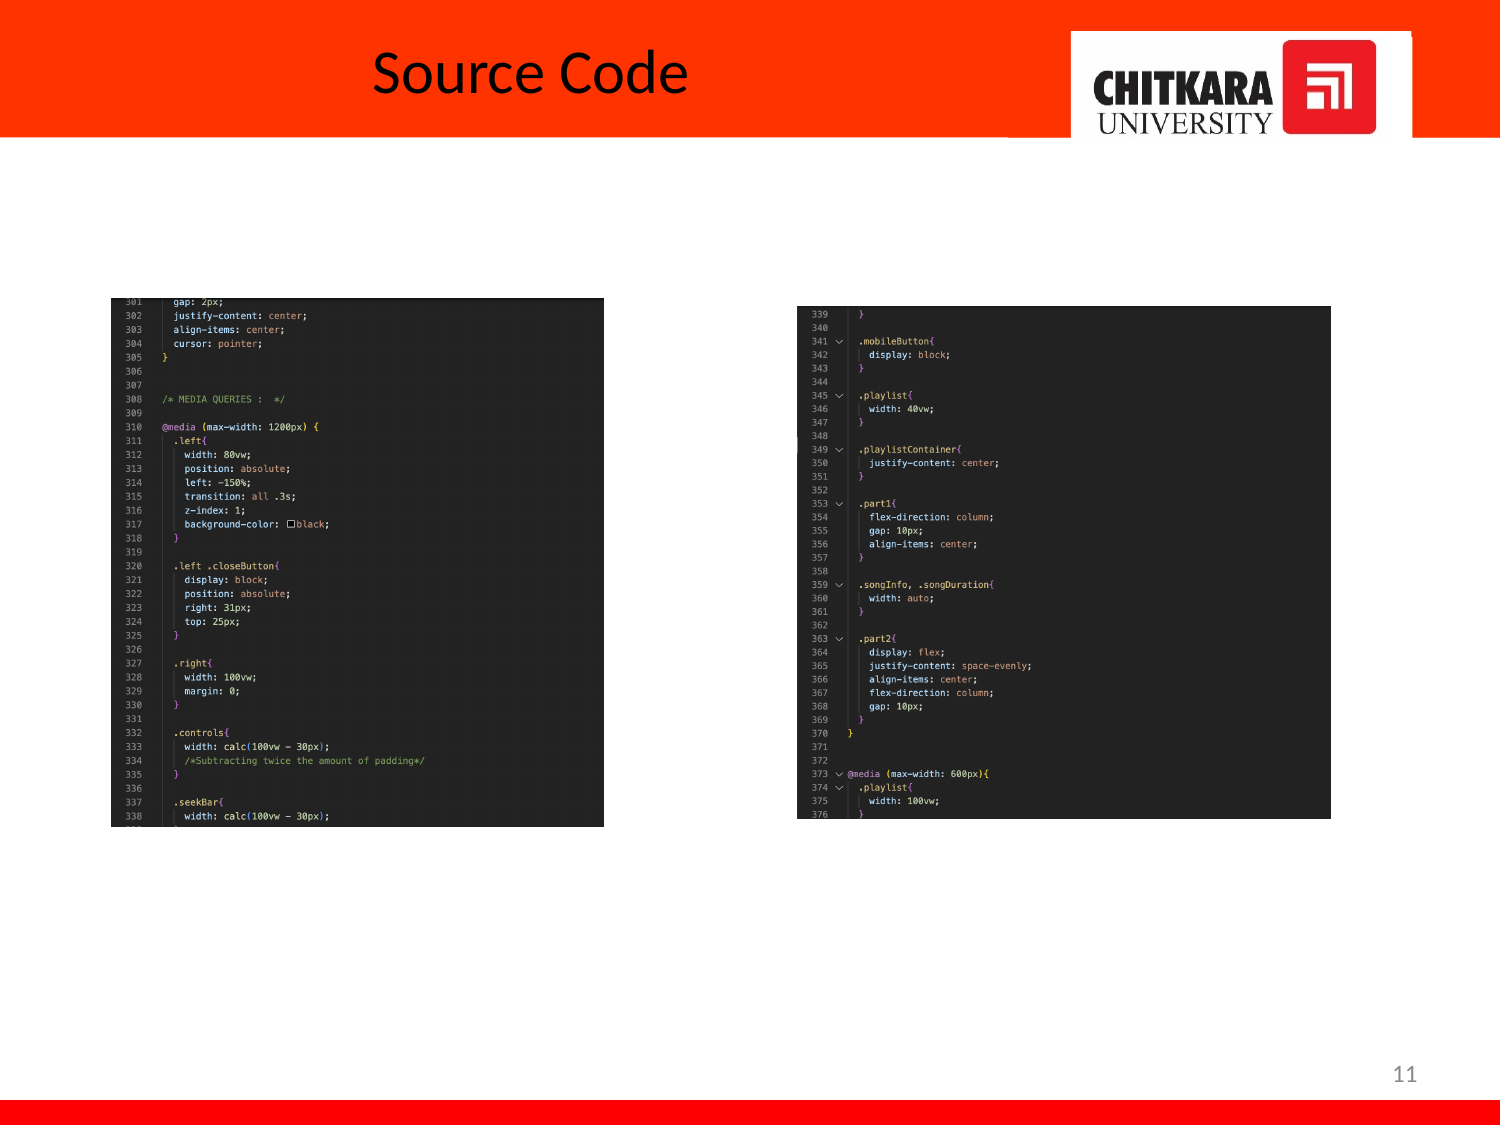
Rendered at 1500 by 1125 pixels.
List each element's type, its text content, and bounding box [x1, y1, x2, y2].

title Source Code [0, 0, 1063, 138]
picture [111, 297, 604, 828]
picture [1074, 37, 1391, 138]
picture [797, 306, 1331, 819]
slide_number 11 [1382, 1051, 1426, 1094]
